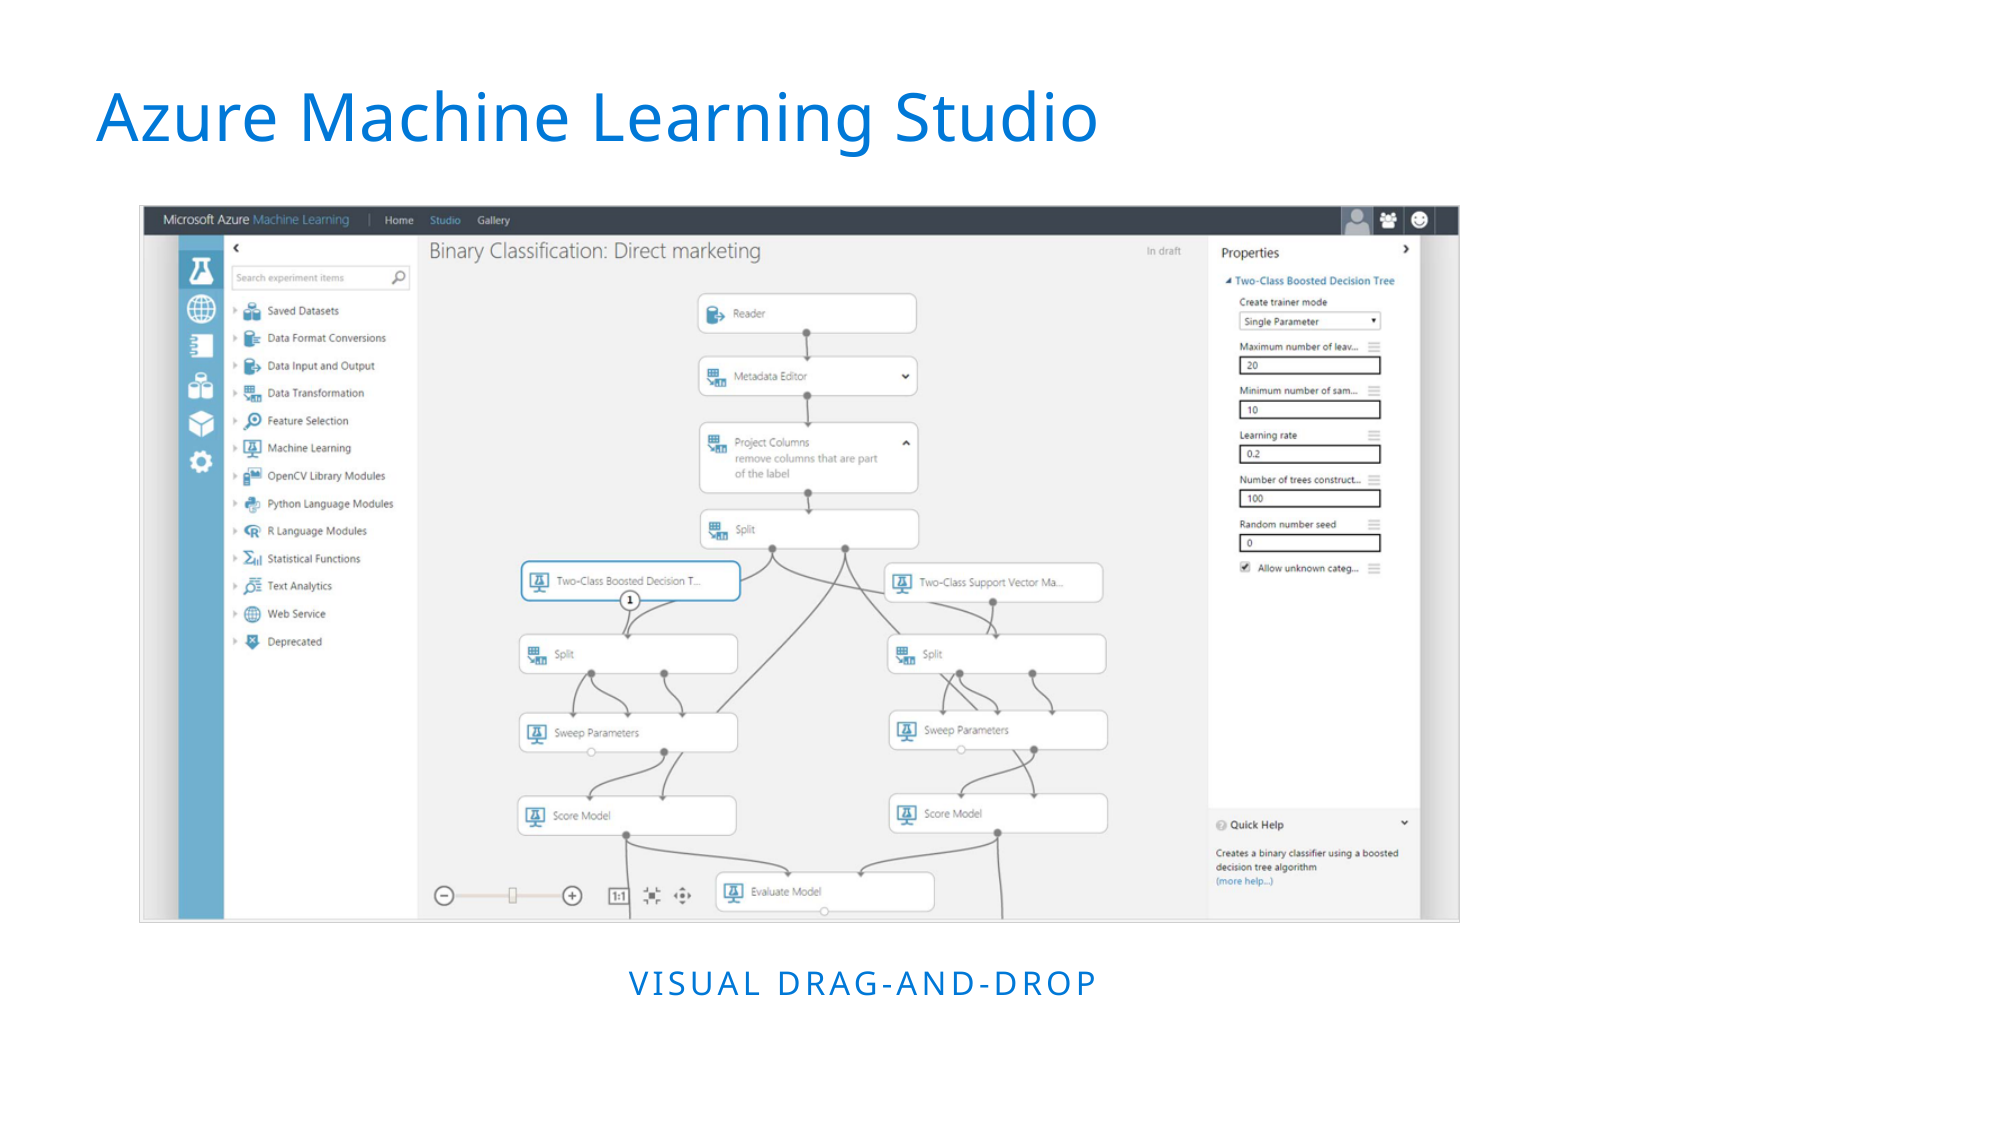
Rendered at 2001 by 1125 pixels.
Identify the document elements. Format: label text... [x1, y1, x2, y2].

picture [140, 205, 1459, 923]
text_box Visual drag-and-drop [603, 955, 1121, 1010]
title Azure Machine Learning Studio [96, 75, 1904, 156]
